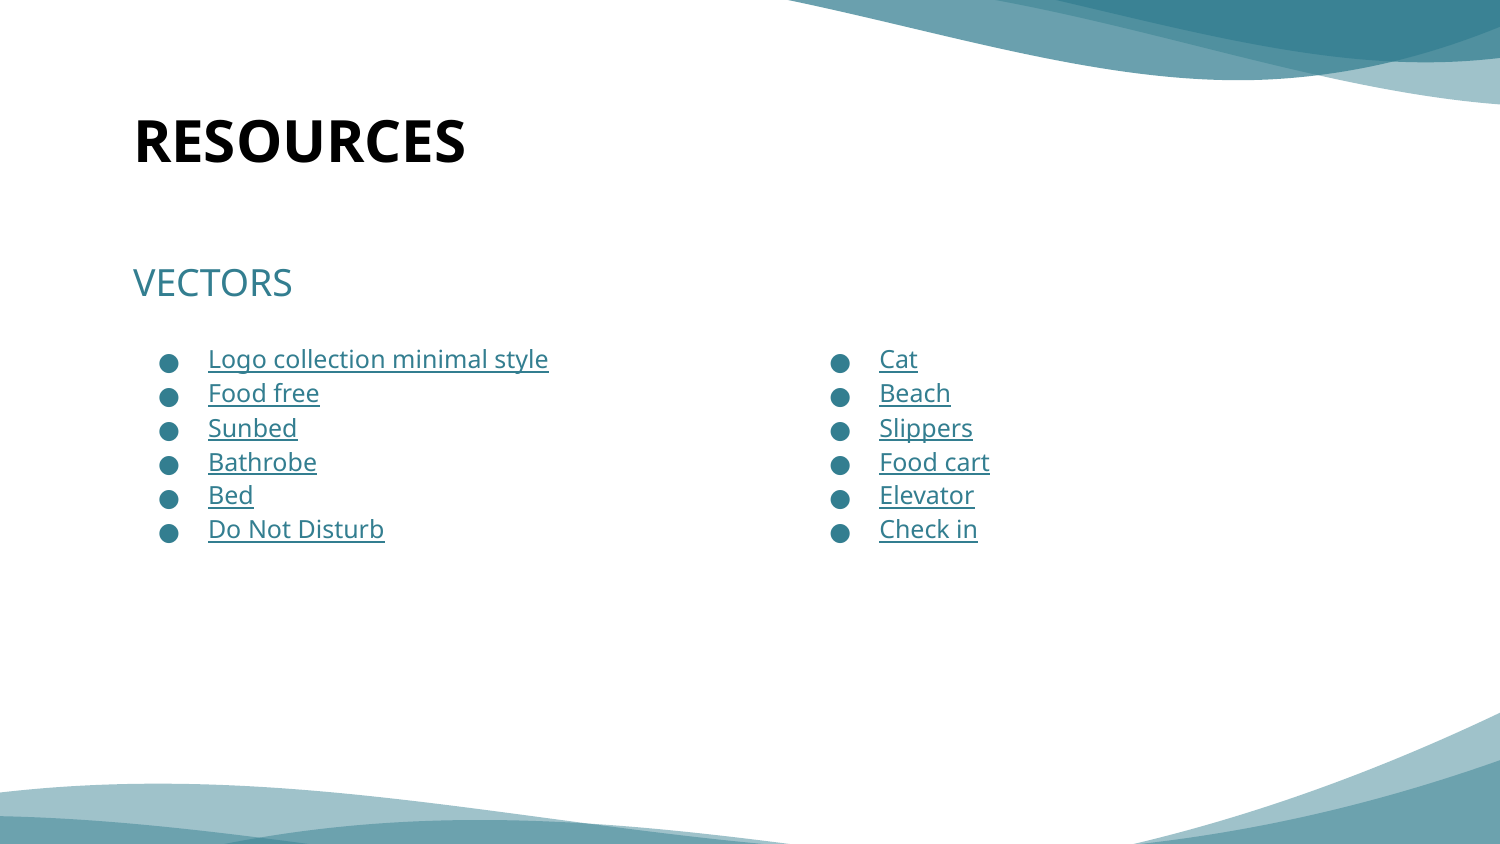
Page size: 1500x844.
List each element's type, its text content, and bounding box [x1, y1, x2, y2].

subtitle Cat Beach Slippers Food cart Elevator Check in [789, 328, 1380, 756]
subtitle Logo collection minimal style Food free Sunbed Bathrobe Bed Do Not Disturb [118, 328, 709, 763]
title RESOURCES [118, 89, 1382, 184]
subtitle VECTORS [118, 243, 709, 328]
